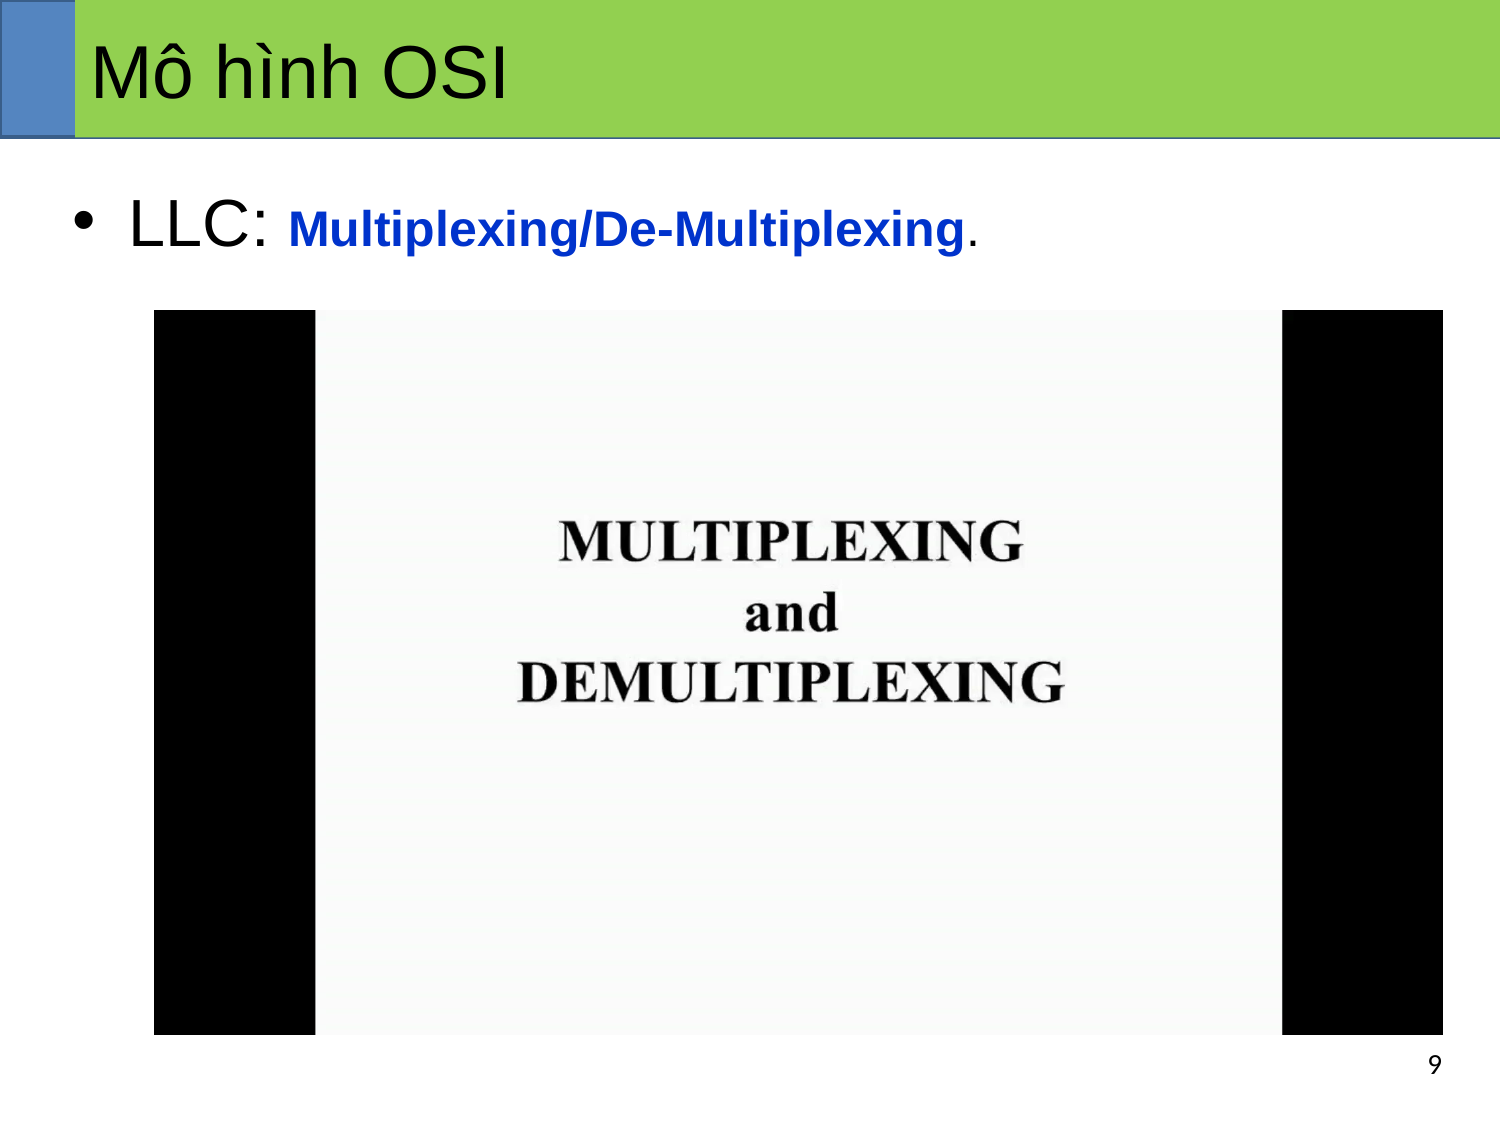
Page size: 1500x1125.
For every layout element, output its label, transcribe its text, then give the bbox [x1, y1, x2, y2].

title Mô hình OSI [75, 0, 1500, 138]
slide_number ‹#› [1412, 1037, 1488, 1098]
list LLC: Multiplexing/De-Multiplexing. [57, 172, 1438, 1035]
picture [154, 310, 1443, 1035]
